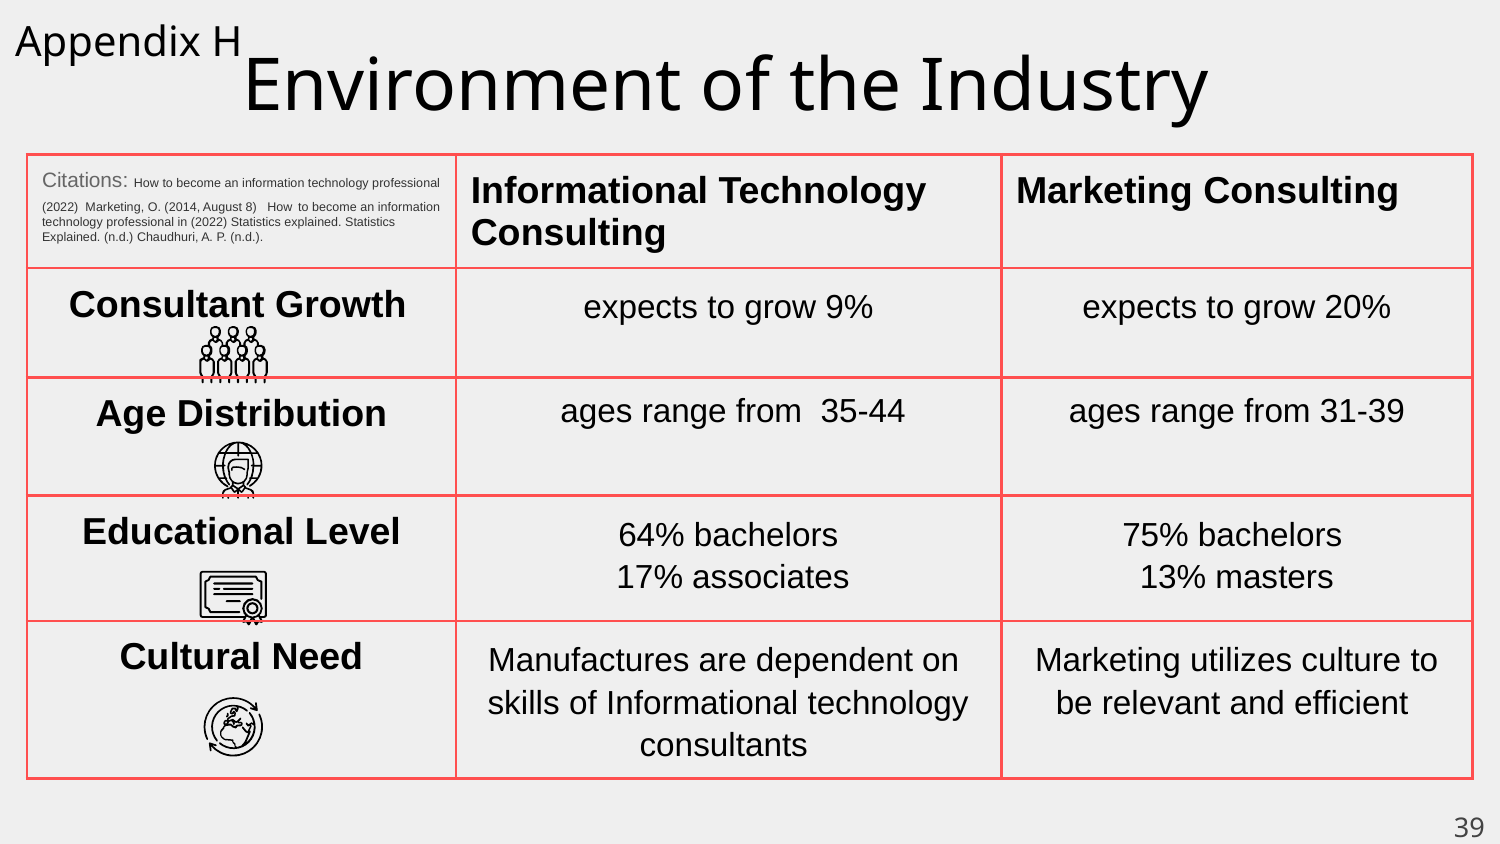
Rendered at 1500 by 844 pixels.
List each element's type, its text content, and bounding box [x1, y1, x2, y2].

table_cell ages range from 31-39 [1003, 379, 1471, 494]
text_box Appendix H [0, 0, 493, 80]
table_cell Consultant Growth [28, 269, 455, 376]
table_header Informational Technology Consulting [457, 156, 1000, 267]
table_header Marketing Consulting [1003, 156, 1471, 267]
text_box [203, 696, 264, 757]
table_cell Manufactures are dependent on skills of Informational technology consultants [457, 622, 1000, 777]
table_cell 75% bachelors 13% masters [1003, 497, 1471, 620]
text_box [213, 441, 263, 500]
table_cell Cultural Need [28, 622, 455, 777]
table_cell ages range from 35-44 [457, 379, 1000, 494]
table_cell expects to grow 9% [457, 269, 1000, 376]
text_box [199, 570, 268, 626]
table_header Citations: How to become an information technology professional (2022) Marketing, O. (2014, August 8) How to become an information technology professional in (2022) Statistics explained. Statistics Explained. (n.d.) Chaudhuri, A. P. (n.d.). [28, 156, 455, 267]
title Environment of the Industry [93, 21, 1358, 116]
table_cell expects to grow 20% [1003, 269, 1471, 376]
table_cell Age Distribution [28, 379, 455, 494]
table_cell Educational Level [28, 497, 455, 620]
table_cell Marketing utilizes culture to be relevant and efficient [1003, 622, 1471, 777]
table_cell 64% bachelors 17% associates [457, 497, 1000, 620]
slide_number 39 [1410, 795, 1500, 844]
